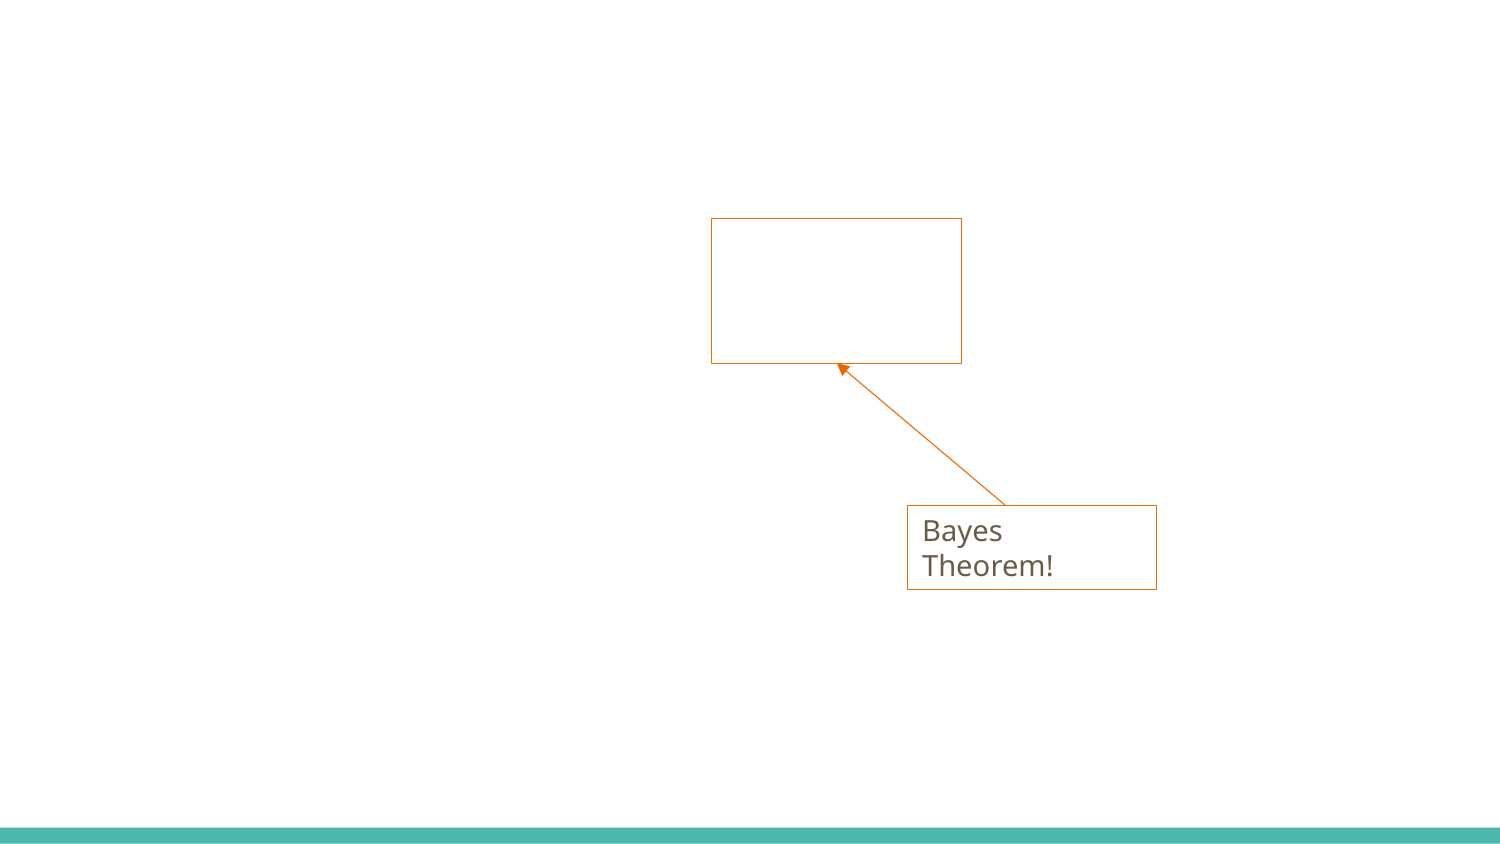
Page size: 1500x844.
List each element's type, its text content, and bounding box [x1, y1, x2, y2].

text_box Bayes Theorem! [907, 505, 1157, 590]
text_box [836, 362, 1006, 506]
text_box [711, 218, 962, 364]
